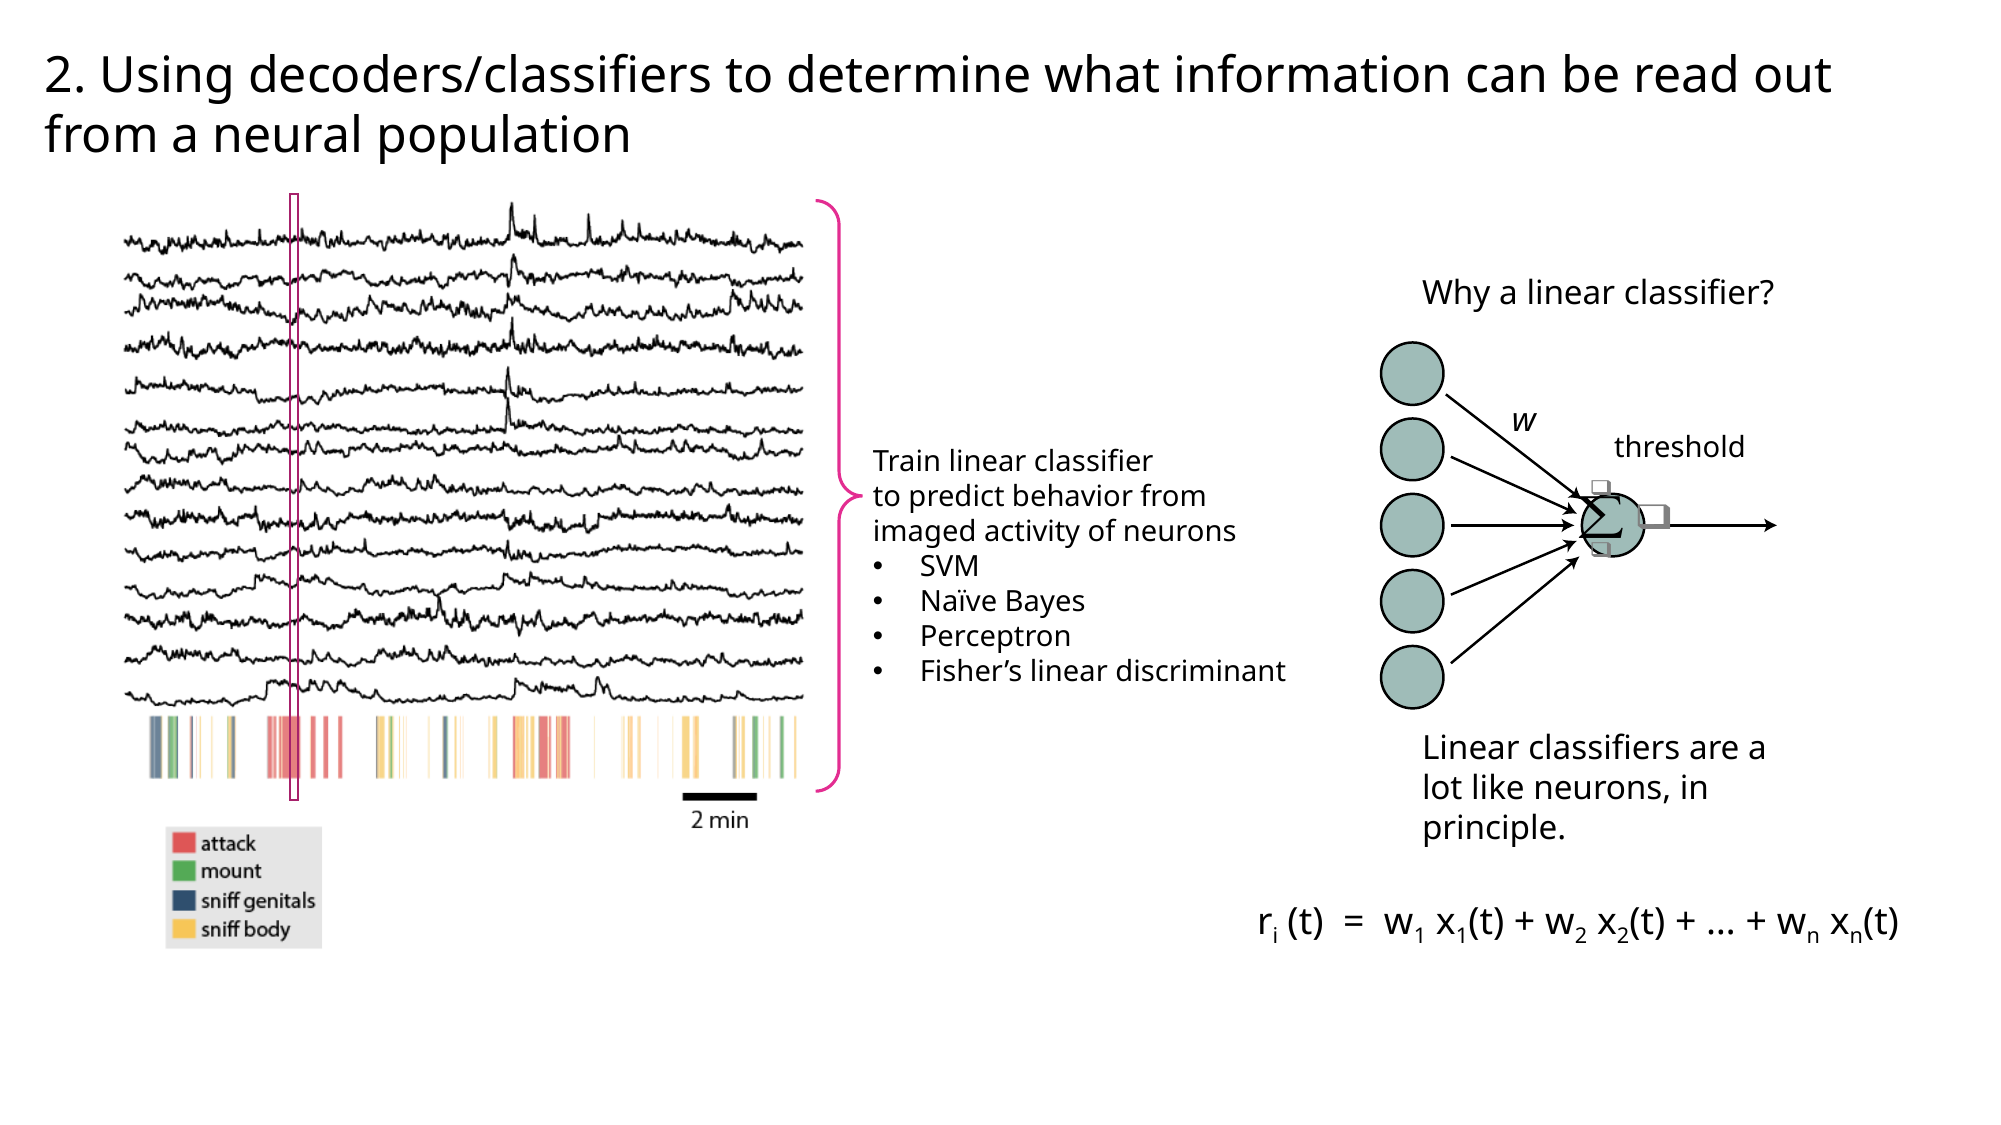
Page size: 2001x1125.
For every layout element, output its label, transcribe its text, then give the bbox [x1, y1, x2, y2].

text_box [107, 182, 819, 964]
text_box ri (t) = w1 x1(t) + w2 x2(t) + … + wn xn(t) [1242, 889, 1914, 956]
text_box Why a linear classifier? [1407, 264, 1812, 319]
text_box Linear classifiers are a lot like neurons, in principle. [1407, 718, 1812, 854]
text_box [1379, 340, 1777, 710]
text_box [815, 200, 1280, 792]
text_box 2. Using decoders/classifiers to determine what information can be read out from a neural population [29, 34, 1879, 170]
